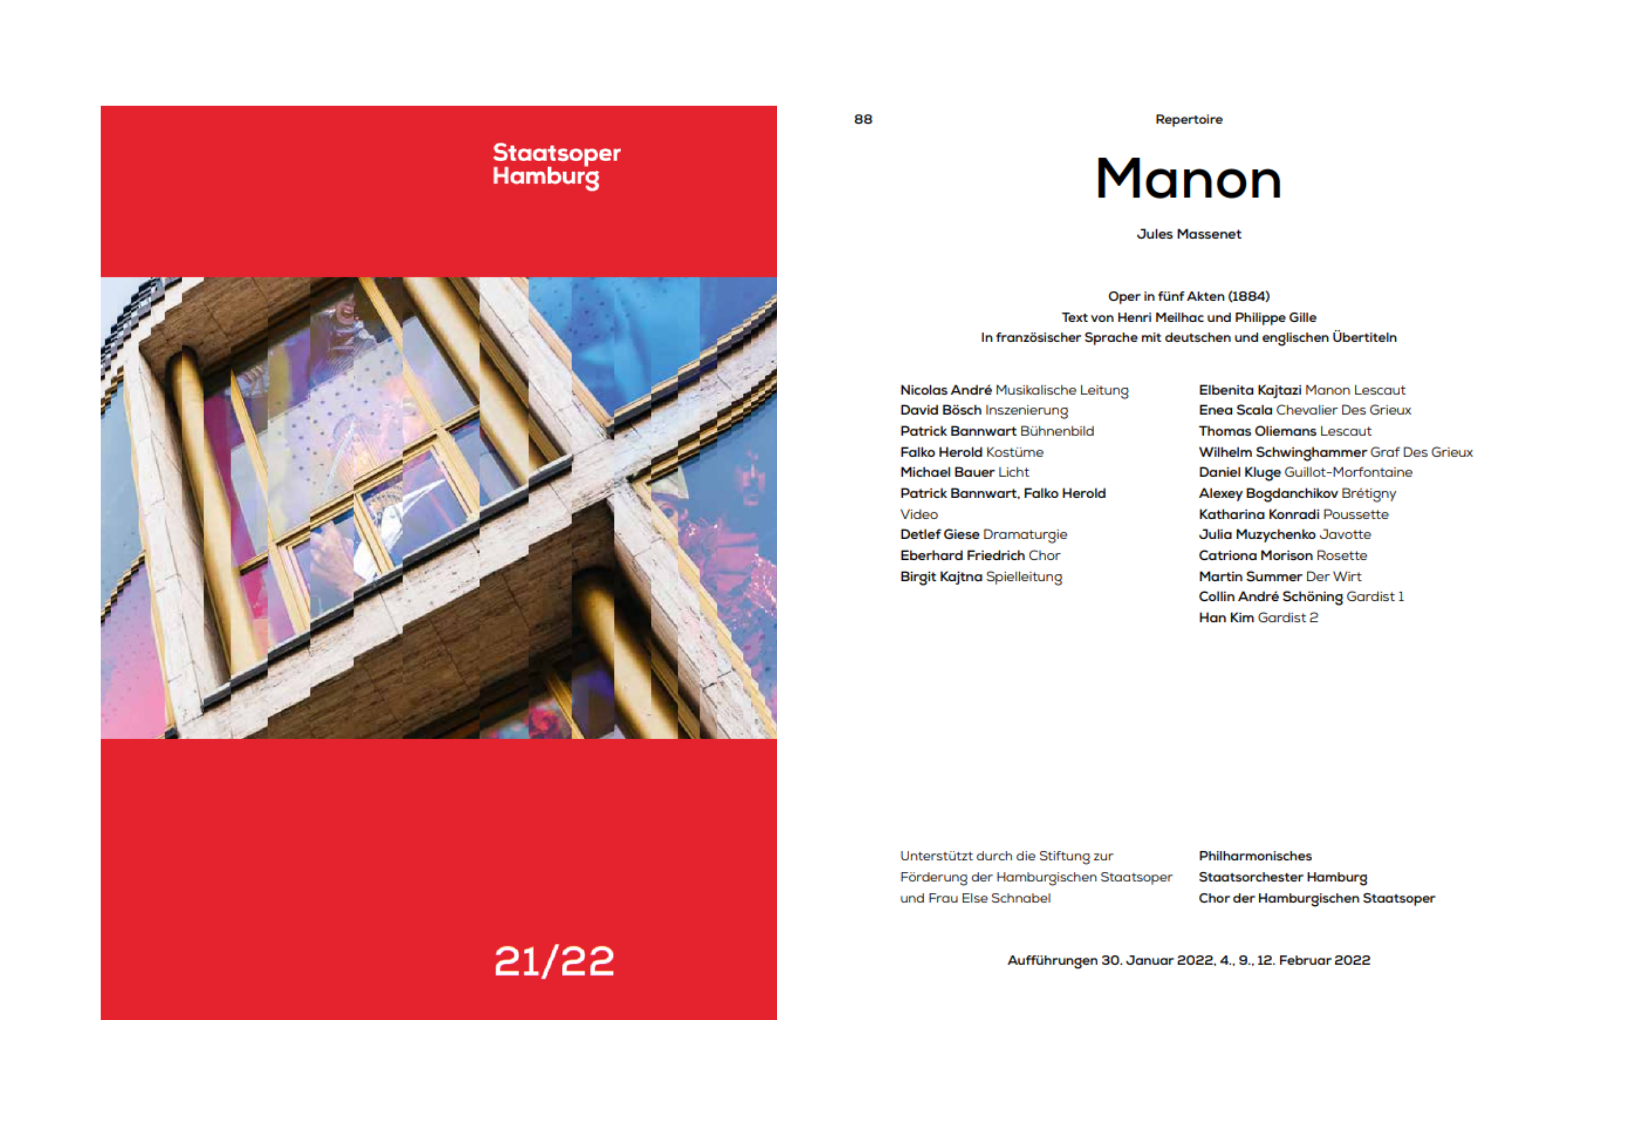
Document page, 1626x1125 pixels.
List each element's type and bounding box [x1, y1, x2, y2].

picture [0, 105, 1525, 1020]
